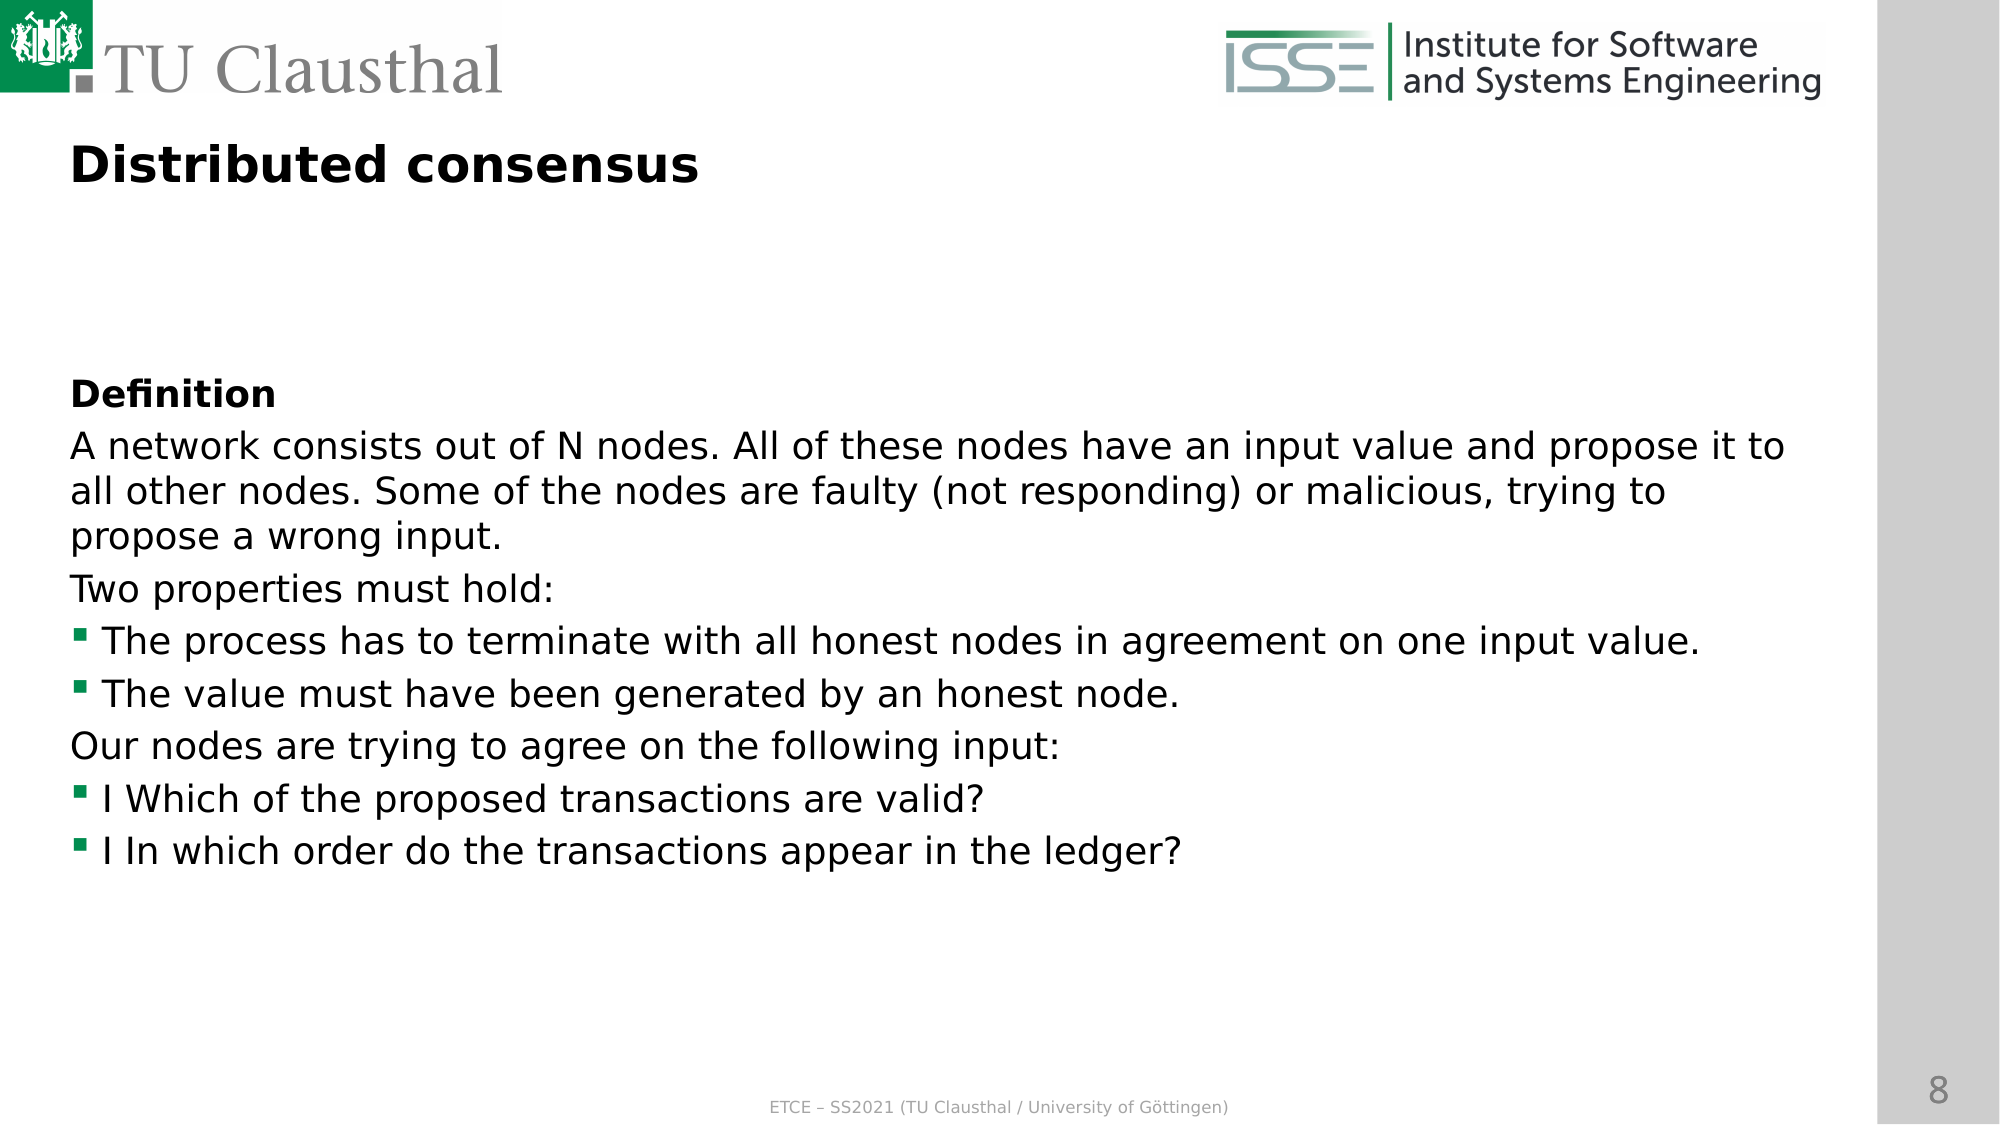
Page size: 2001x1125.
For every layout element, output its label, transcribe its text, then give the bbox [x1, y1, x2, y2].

text_box Distributed consensus [55, 125, 1819, 208]
text_box ETCE – SS2021 (TU Clausthal / University of Göttingen) [0, 1089, 2000, 1125]
picture [0, 0, 502, 93]
text_box Definition A network consists out of N nodes. All of these nodes have an input value and propose it to all other nodes. Some of the nodes are faulty (not responding) or malicious, trying to propose a wrong input. Two properties must hold: The process has to terminate with all honest nodes in agreement on one input value. The value must have been generated by an honest node. Our nodes are trying to agree on the following input: I Which of the proposed transactions are valid? I In which order do the transactions appear in the ledger? [55, 208, 1819, 1035]
picture [1218, 22, 1826, 107]
